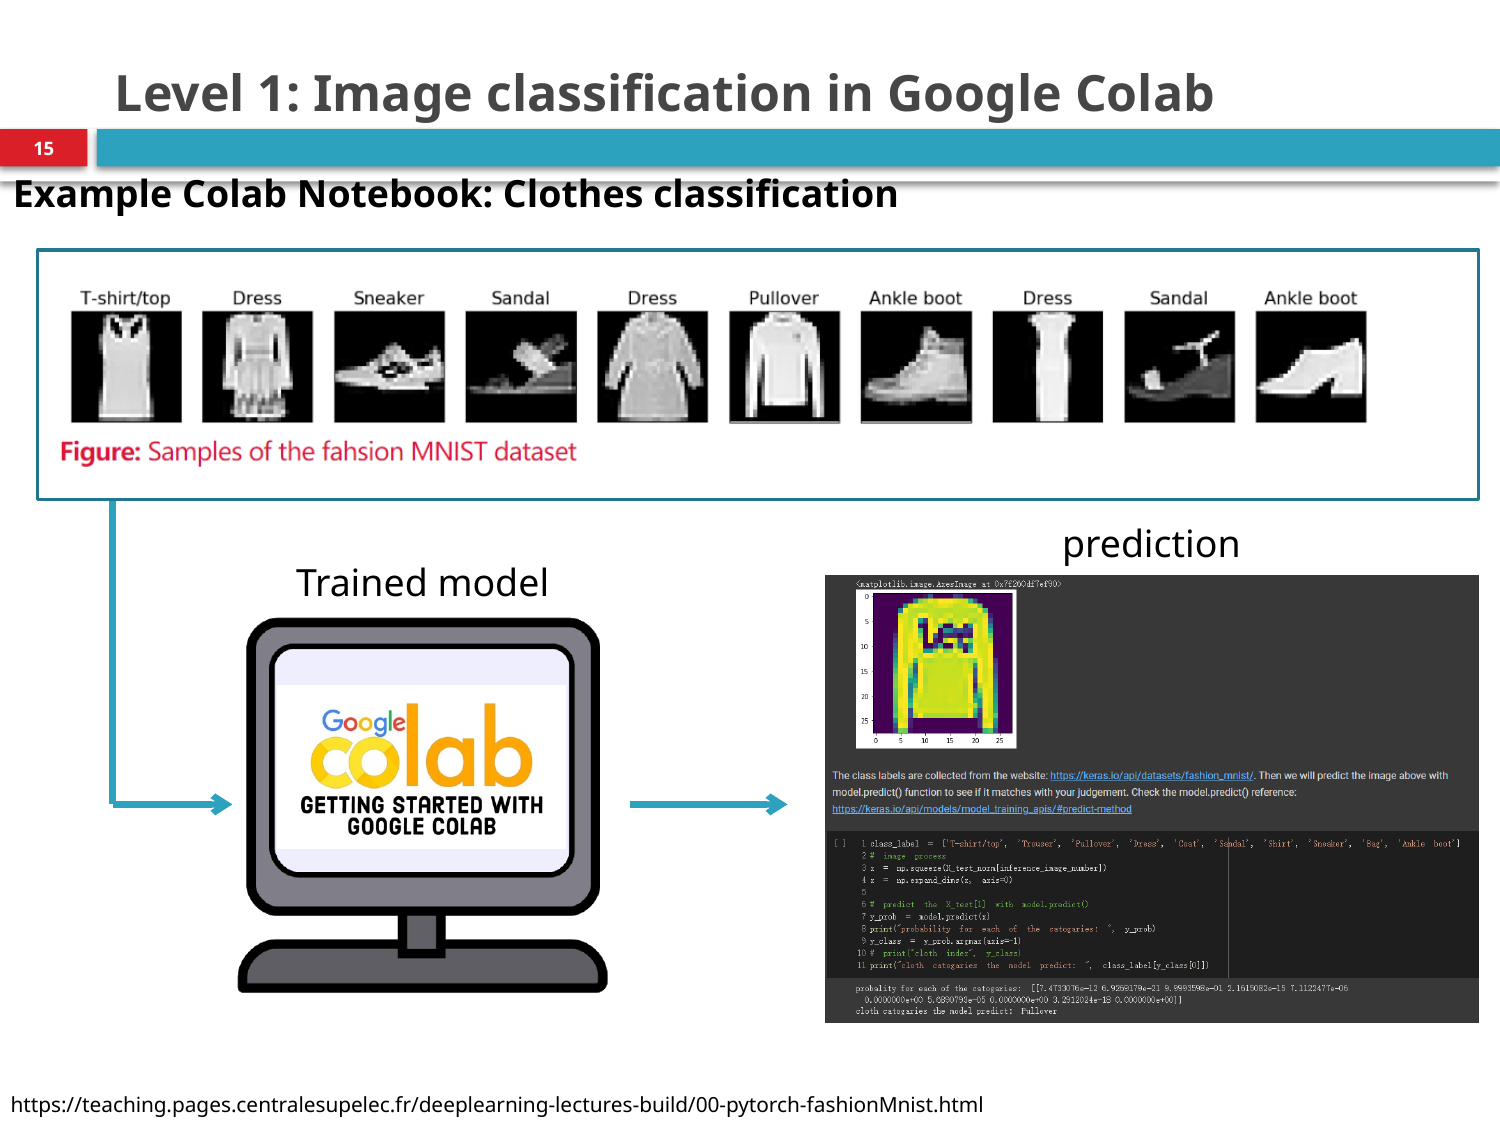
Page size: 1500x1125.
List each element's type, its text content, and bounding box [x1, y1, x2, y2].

text_box [36, 248, 1480, 501]
slide_number 15 [0, 129, 88, 162]
text_box Trained model [281, 551, 565, 611]
picture [231, 612, 612, 997]
picture [24, 274, 1413, 481]
text_box Example Colab Notebook: Clothes classification [0, 162, 916, 223]
text_box prediction [1047, 512, 1257, 573]
title Level 1: Image classification in Google Colab [99, 25, 1438, 129]
text_box https://teaching.pages.centralesupelec.fr/deeplearning-lectures-build/00-pytorch-fashionMnist.html [0, 1084, 1500, 1125]
picture [824, 575, 1479, 1023]
